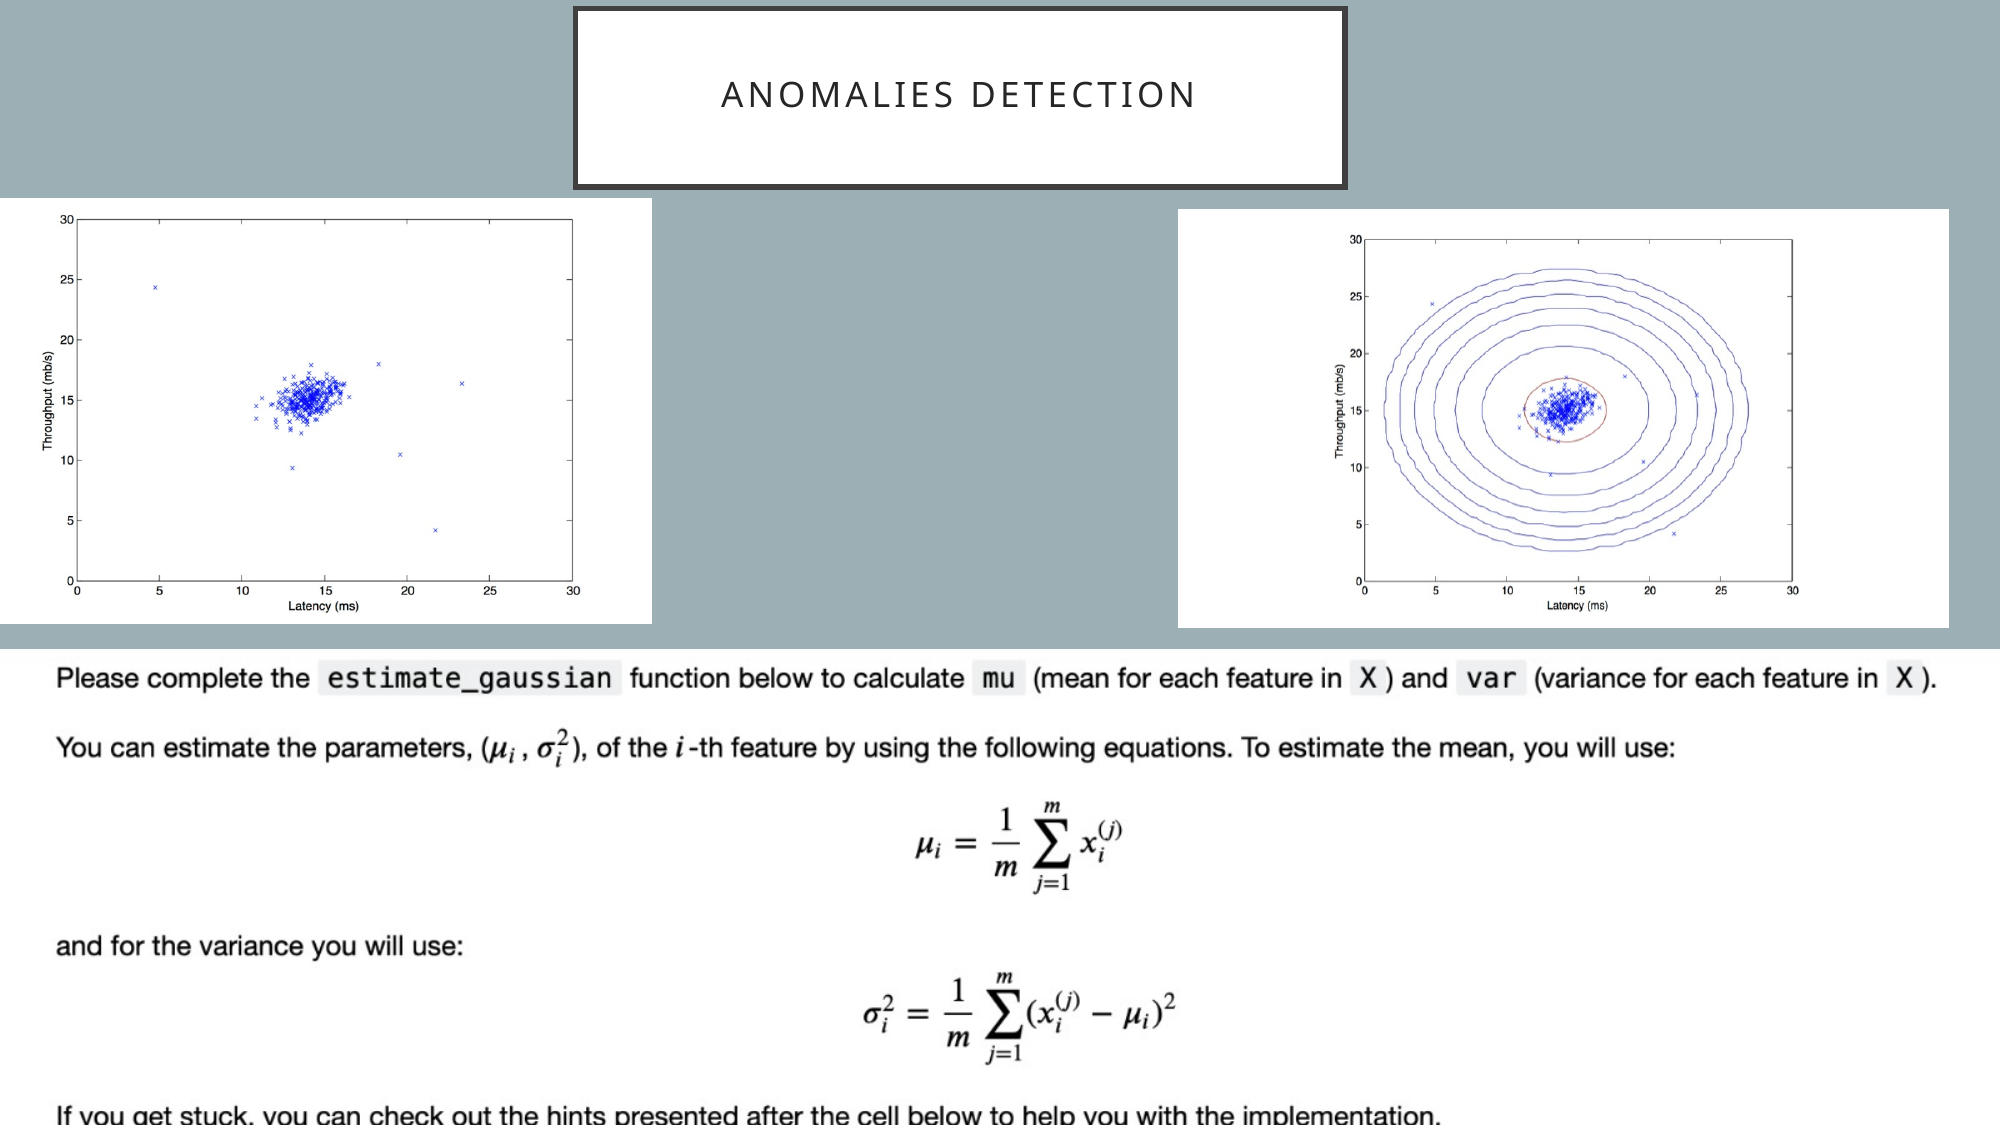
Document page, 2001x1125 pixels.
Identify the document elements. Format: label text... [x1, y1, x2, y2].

title Anomalies detection [573, 6, 1348, 190]
picture [1178, 209, 1949, 628]
picture [0, 649, 2000, 1125]
picture [0, 198, 652, 625]
